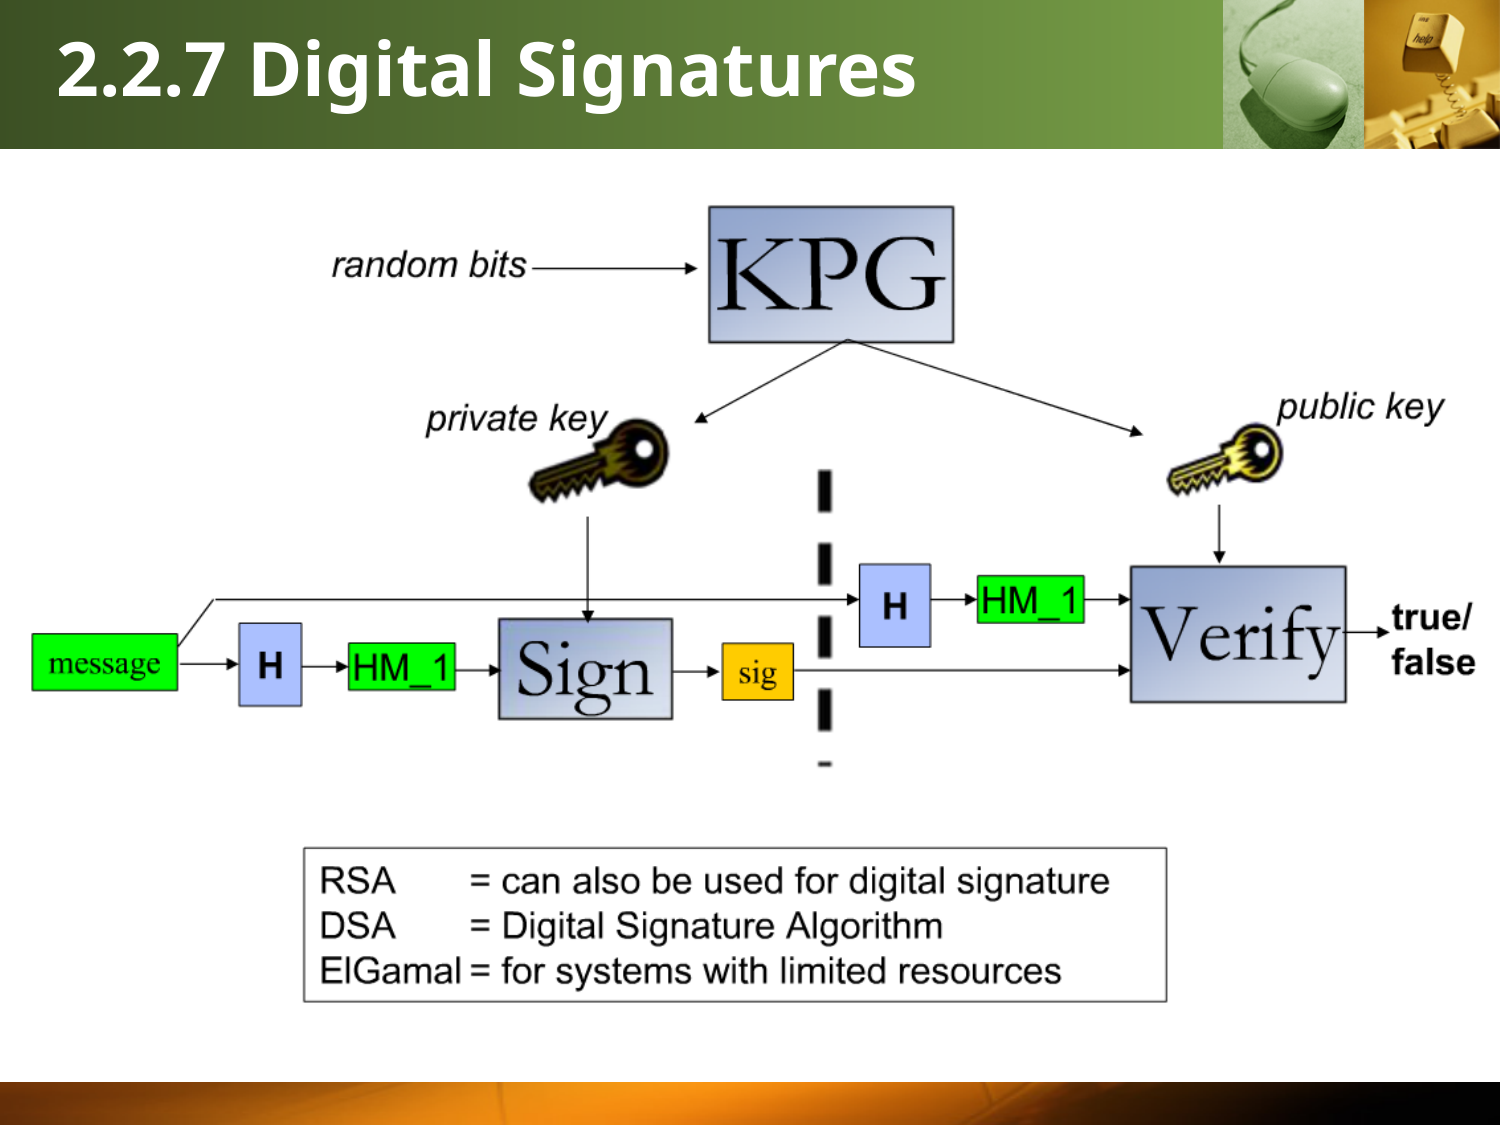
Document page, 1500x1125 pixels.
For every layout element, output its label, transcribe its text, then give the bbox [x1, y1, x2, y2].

picture [17, 198, 1485, 1008]
title 2.2.7 Digital Signatures [41, 0, 1392, 139]
picture [1223, 0, 1500, 149]
picture [0, 1082, 1500, 1125]
